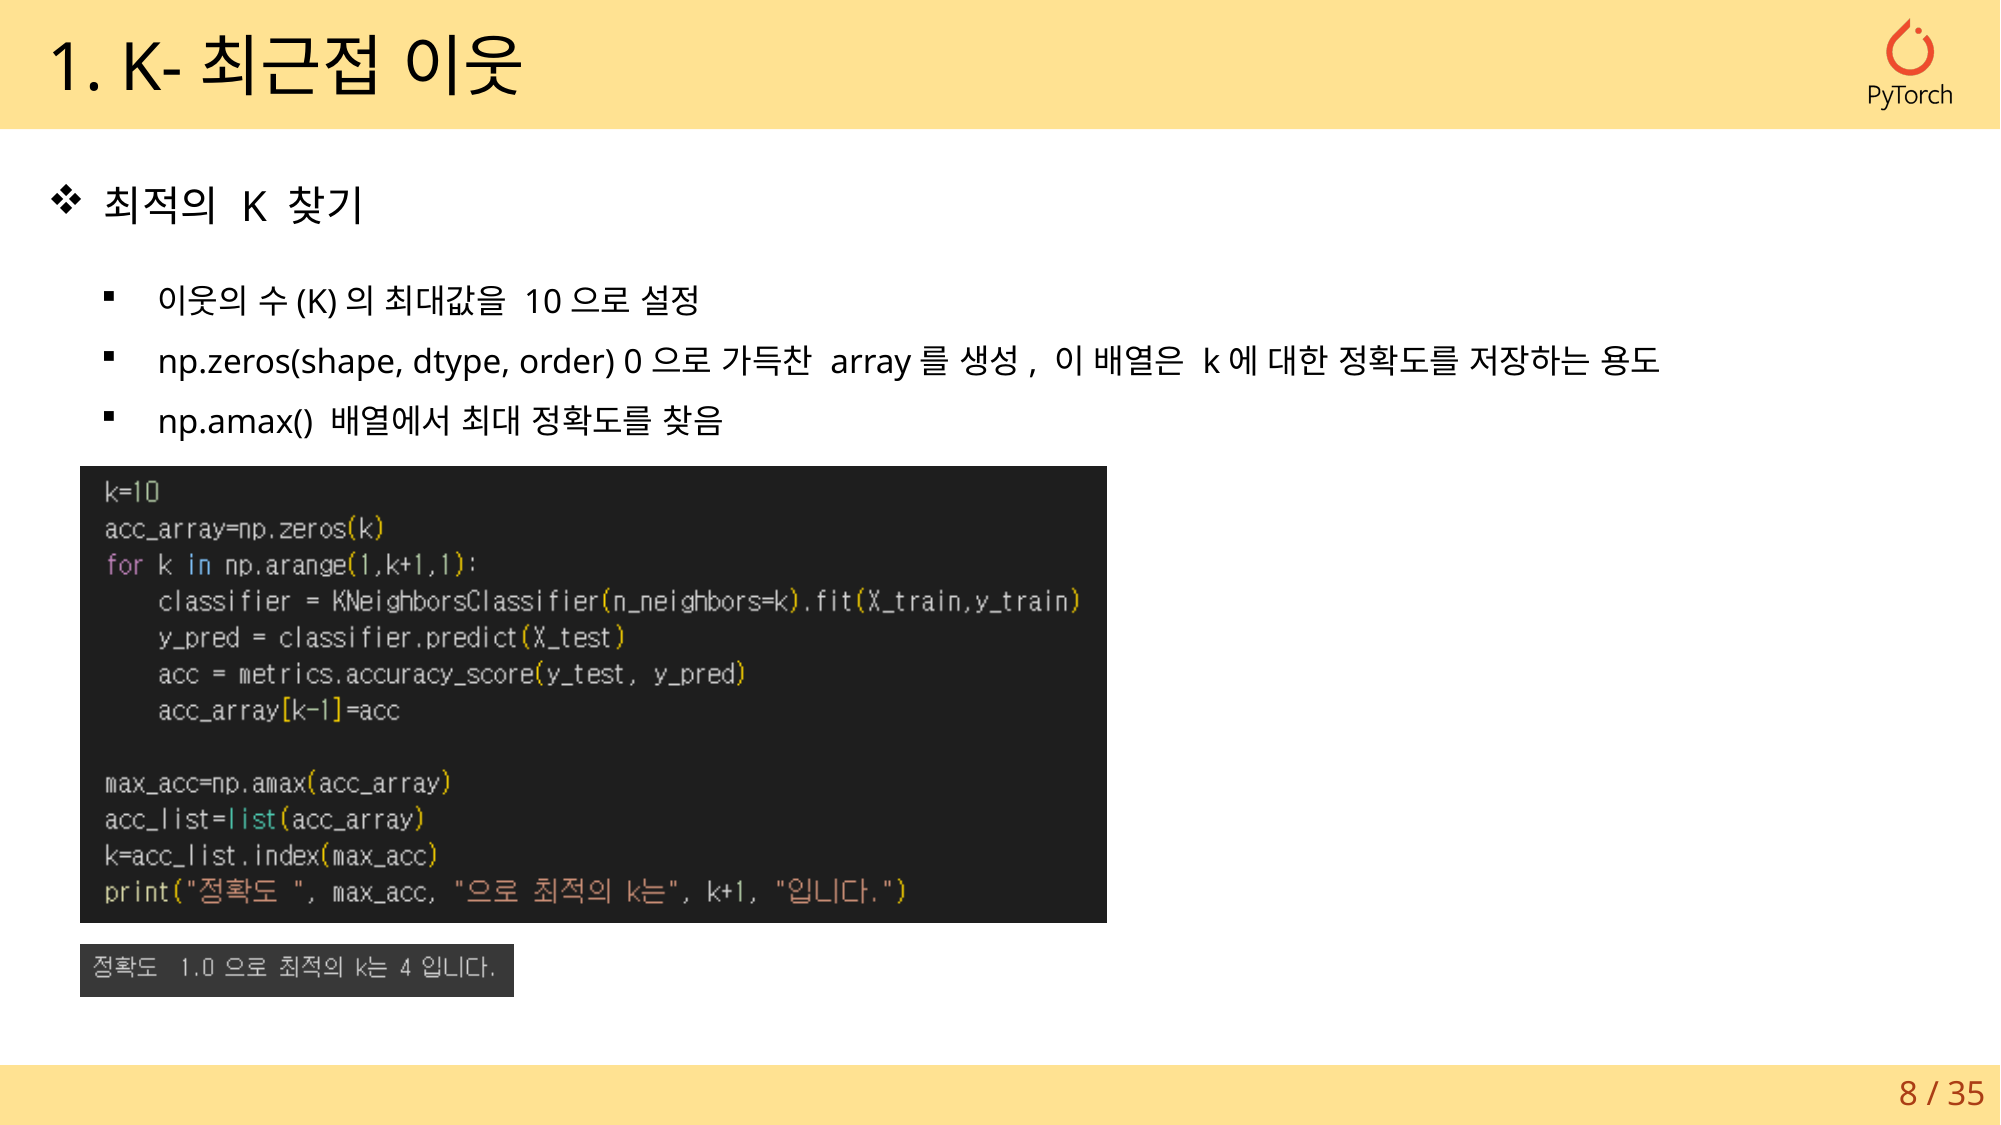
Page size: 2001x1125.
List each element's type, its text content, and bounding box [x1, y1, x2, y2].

slide_number 8 / 35 [1550, 1065, 2000, 1125]
text_box 최적의 K 찾기 [32, 147, 380, 238]
picture [1867, 16, 1954, 113]
text_box 이웃의 수(K)의 최대값을 10으로 설정 np.zeros(shape, dtype, order) 0으로 가득찬 array를 생성, 이 배열은 k에 대한 정확도를 저장하는 용도 np.amax() 배열에서 최대 정확도를 찾음 [86, 253, 1677, 448]
picture [80, 466, 1107, 923]
picture [80, 944, 514, 997]
text_box 1. K-최근접 이웃 [32, 16, 541, 112]
